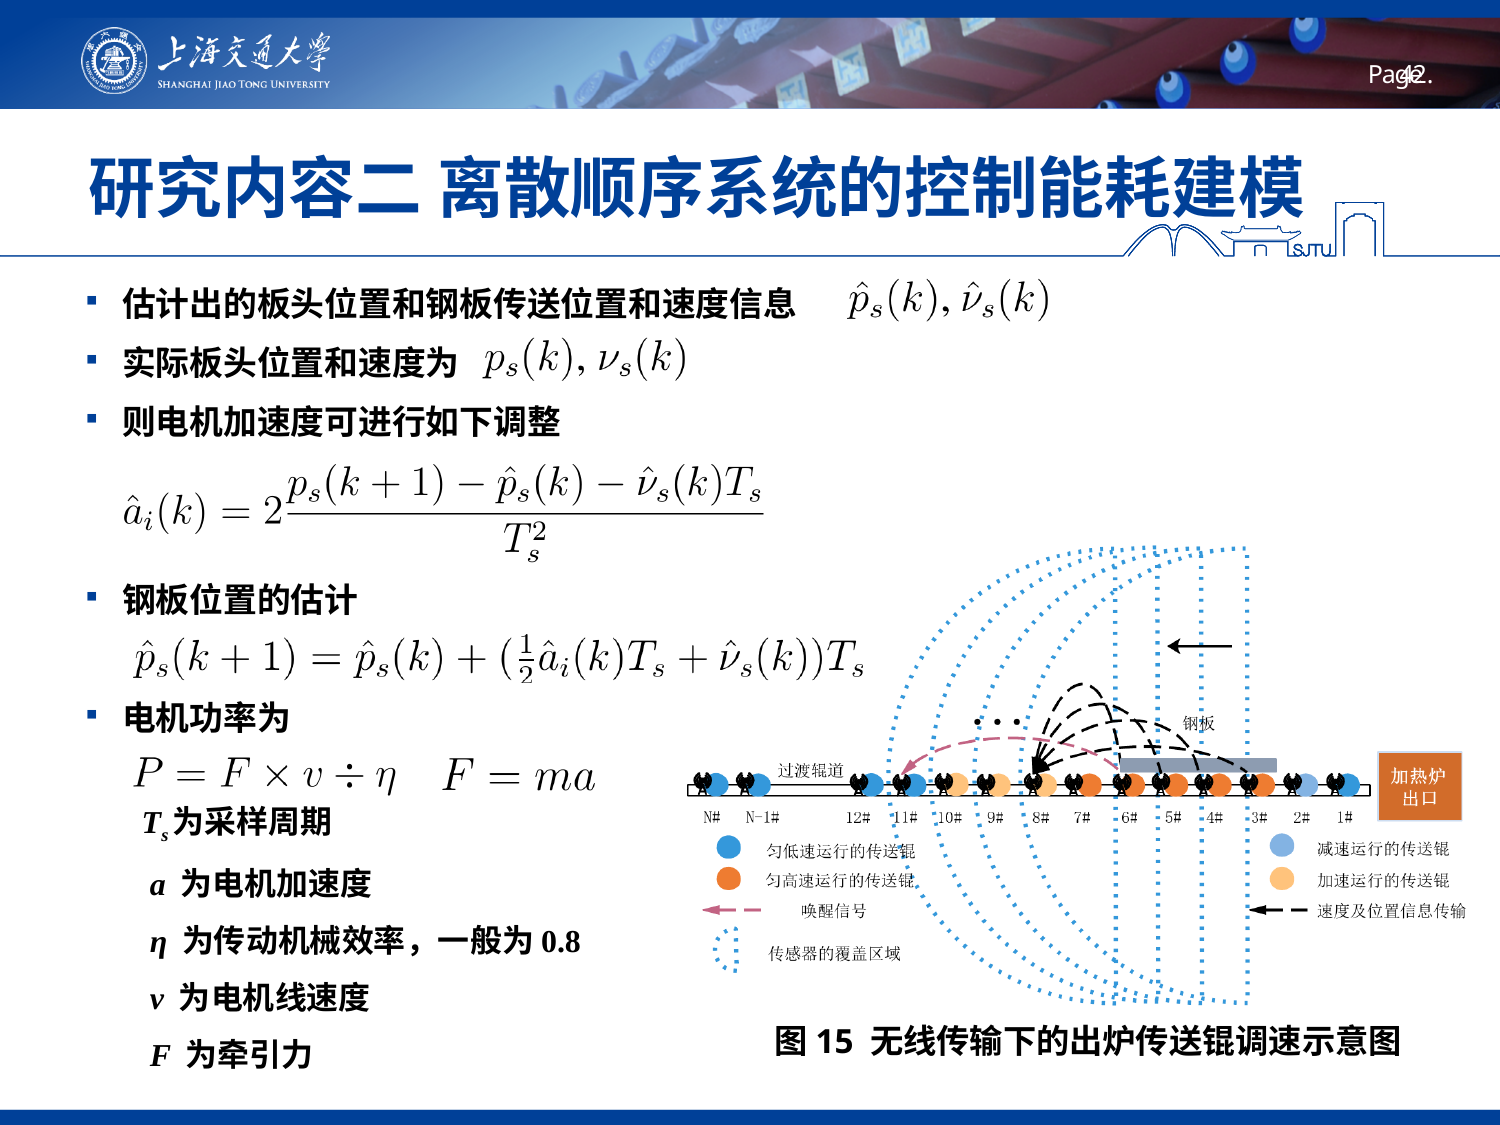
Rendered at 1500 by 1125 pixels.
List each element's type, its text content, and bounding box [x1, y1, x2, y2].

picture [0, 18, 1500, 109]
title 研究内容二 离散顺序系统的控制能耗建模 [73, 144, 1448, 239]
picture [130, 749, 397, 800]
text_box 图15 无线传输下的出炉传送锟调速示意图 [738, 1013, 1439, 1068]
picture [437, 750, 598, 796]
list 估计出的板头位置和钢板传送位置和速度信息 实际板头位置和速度为 ， 则电机加速度可进行如下调整 钢板位置的估计 电机功率为 Ts为采样周期 a 为电机加速度 η 为传动机械效率，一般为0.8 v 为电机线速度 F 为牵引力 [70, 275, 1445, 1083]
picture [118, 458, 1472, 1009]
picture [481, 331, 686, 384]
picture [840, 275, 1051, 326]
